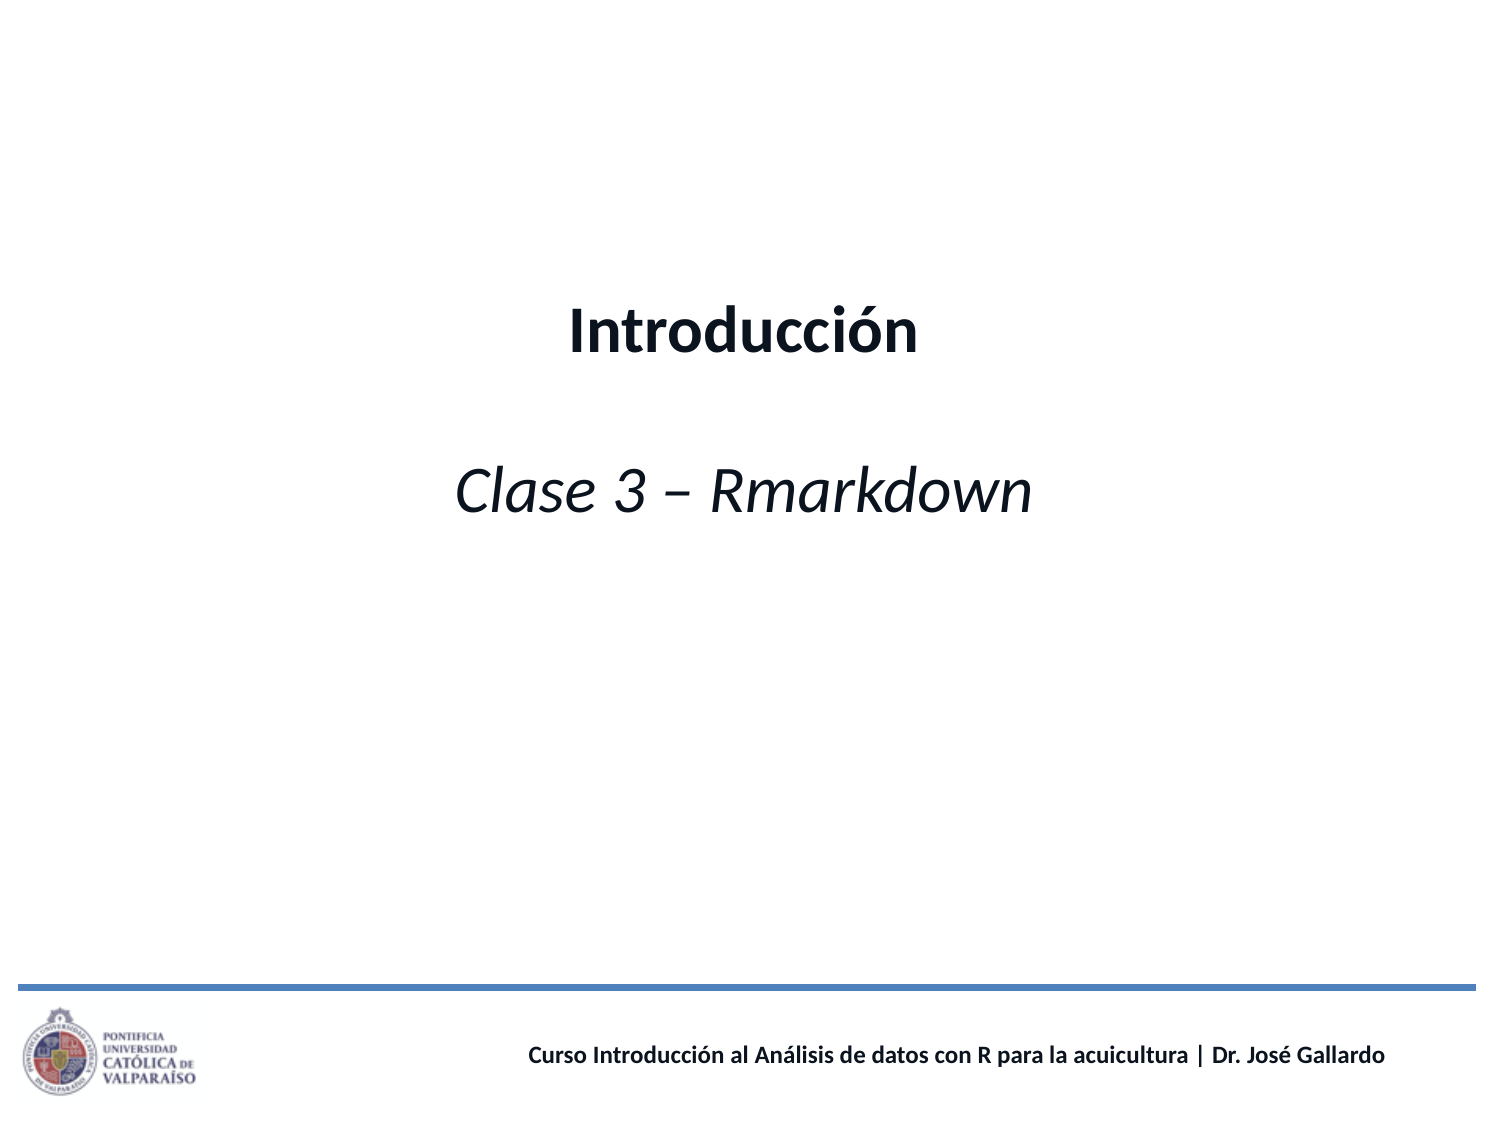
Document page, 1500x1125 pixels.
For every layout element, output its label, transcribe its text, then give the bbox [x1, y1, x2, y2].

picture [17, 1004, 207, 1104]
text_box Introducción Clase 3 – Rmarkdown [242, 278, 1247, 534]
